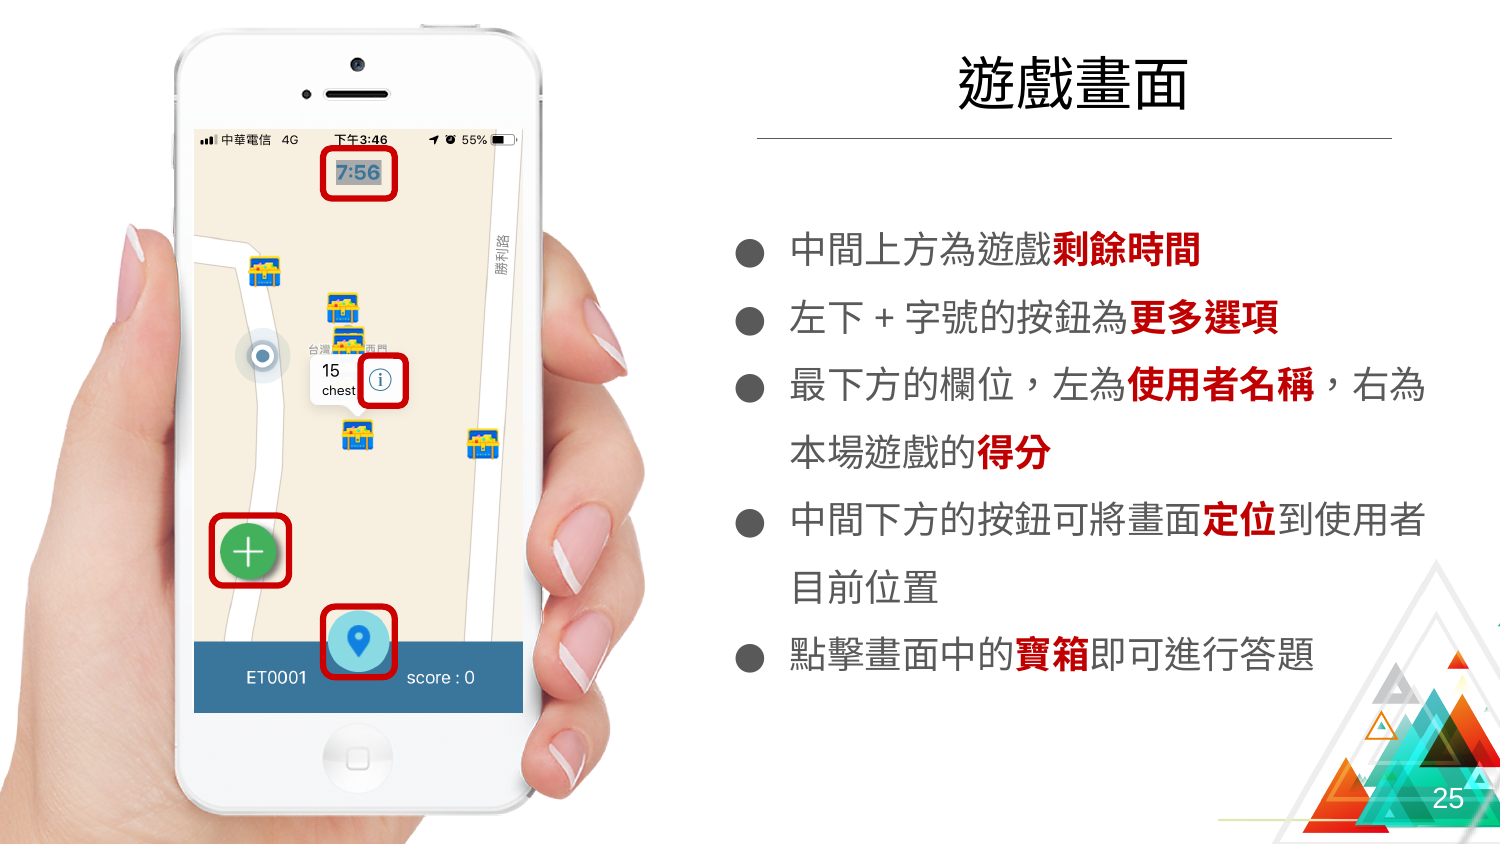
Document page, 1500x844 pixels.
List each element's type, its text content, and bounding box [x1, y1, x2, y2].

list 中間上方為遊戲剩餘時間 左下+字號的按鈕為更多選項 最下方的欄位，左為使用者名稱，右為本場遊戲的得分 中間下方的按鈕可將畫面定位到使用者目前位置 點擊畫面中的寶箱即可進行答題 [699, 189, 1449, 750]
title 遊戲畫面 [699, 32, 1449, 127]
slide_number 25 [1389, 764, 1480, 830]
picture [1218, 558, 1500, 844]
picture [0, 24, 646, 844]
